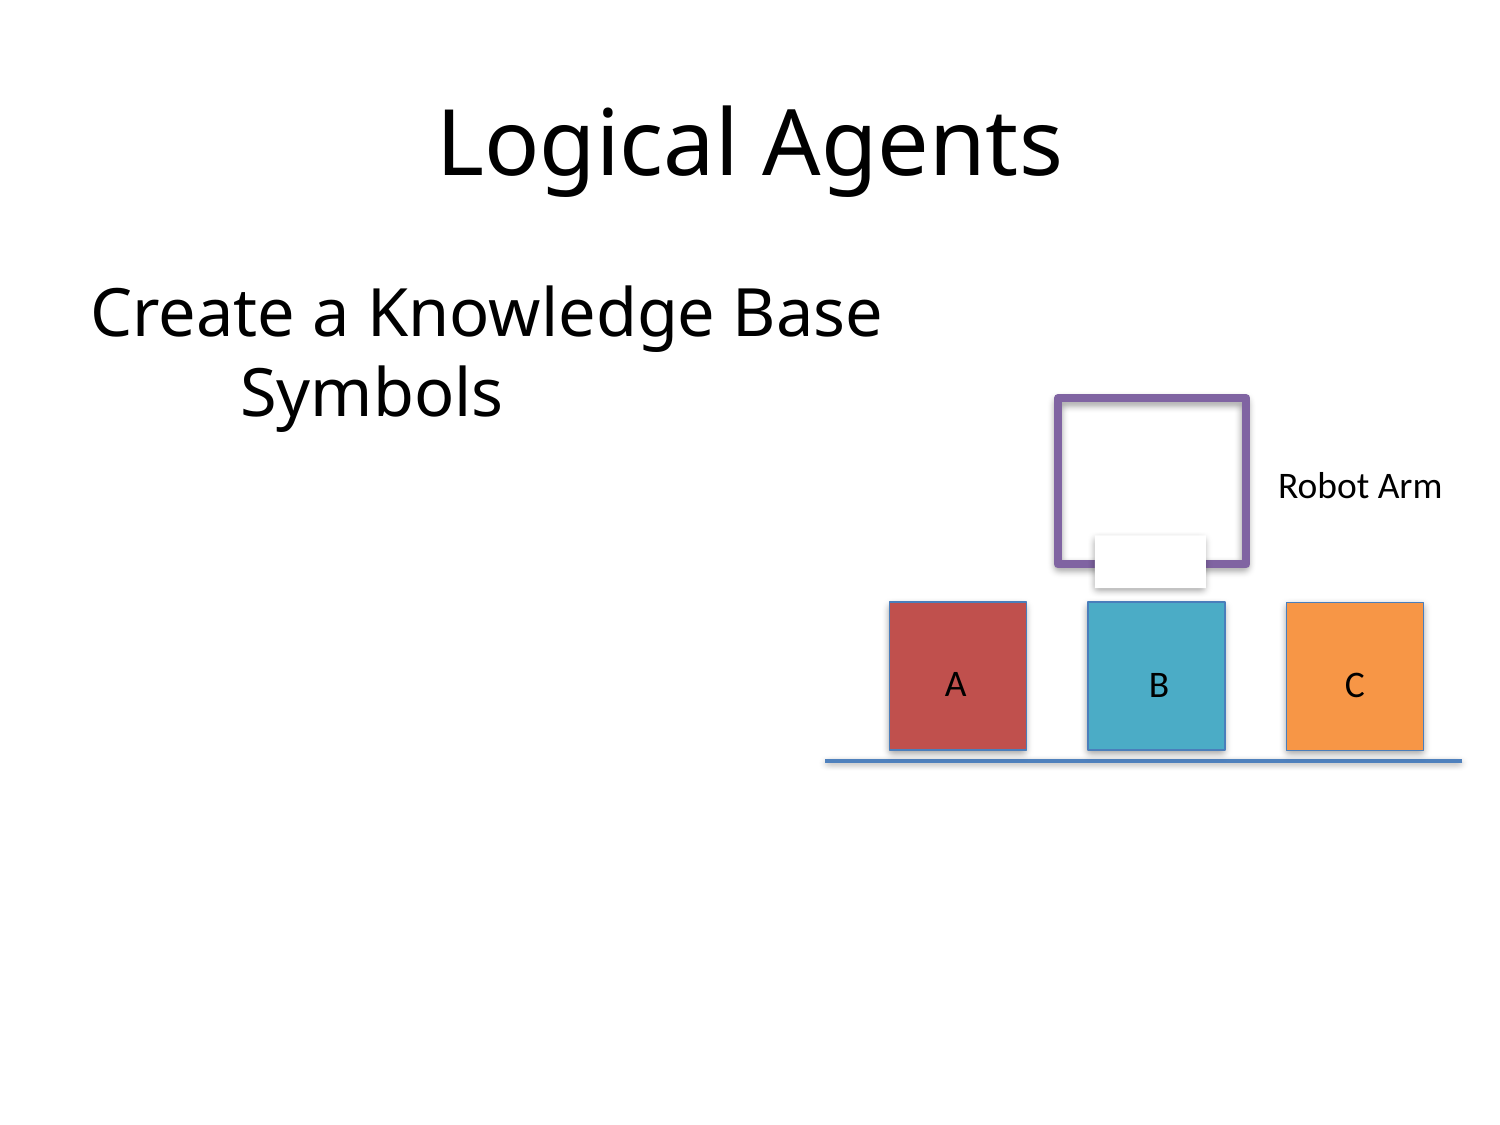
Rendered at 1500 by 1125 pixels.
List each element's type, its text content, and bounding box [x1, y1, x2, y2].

text_box C [1330, 652, 1380, 712]
text_box [1286, 602, 1424, 751]
text_box [1087, 601, 1226, 751]
title Logical Agents [0, 45, 1500, 233]
text_box A [929, 652, 982, 712]
text_box Robot Arm [1263, 454, 1458, 514]
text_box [1057, 398, 1247, 589]
list Create a Knowledge Base Symbols [75, 262, 1500, 1005]
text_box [829, 604, 1458, 759]
text_box [889, 601, 1027, 751]
text_box B [1134, 652, 1185, 712]
